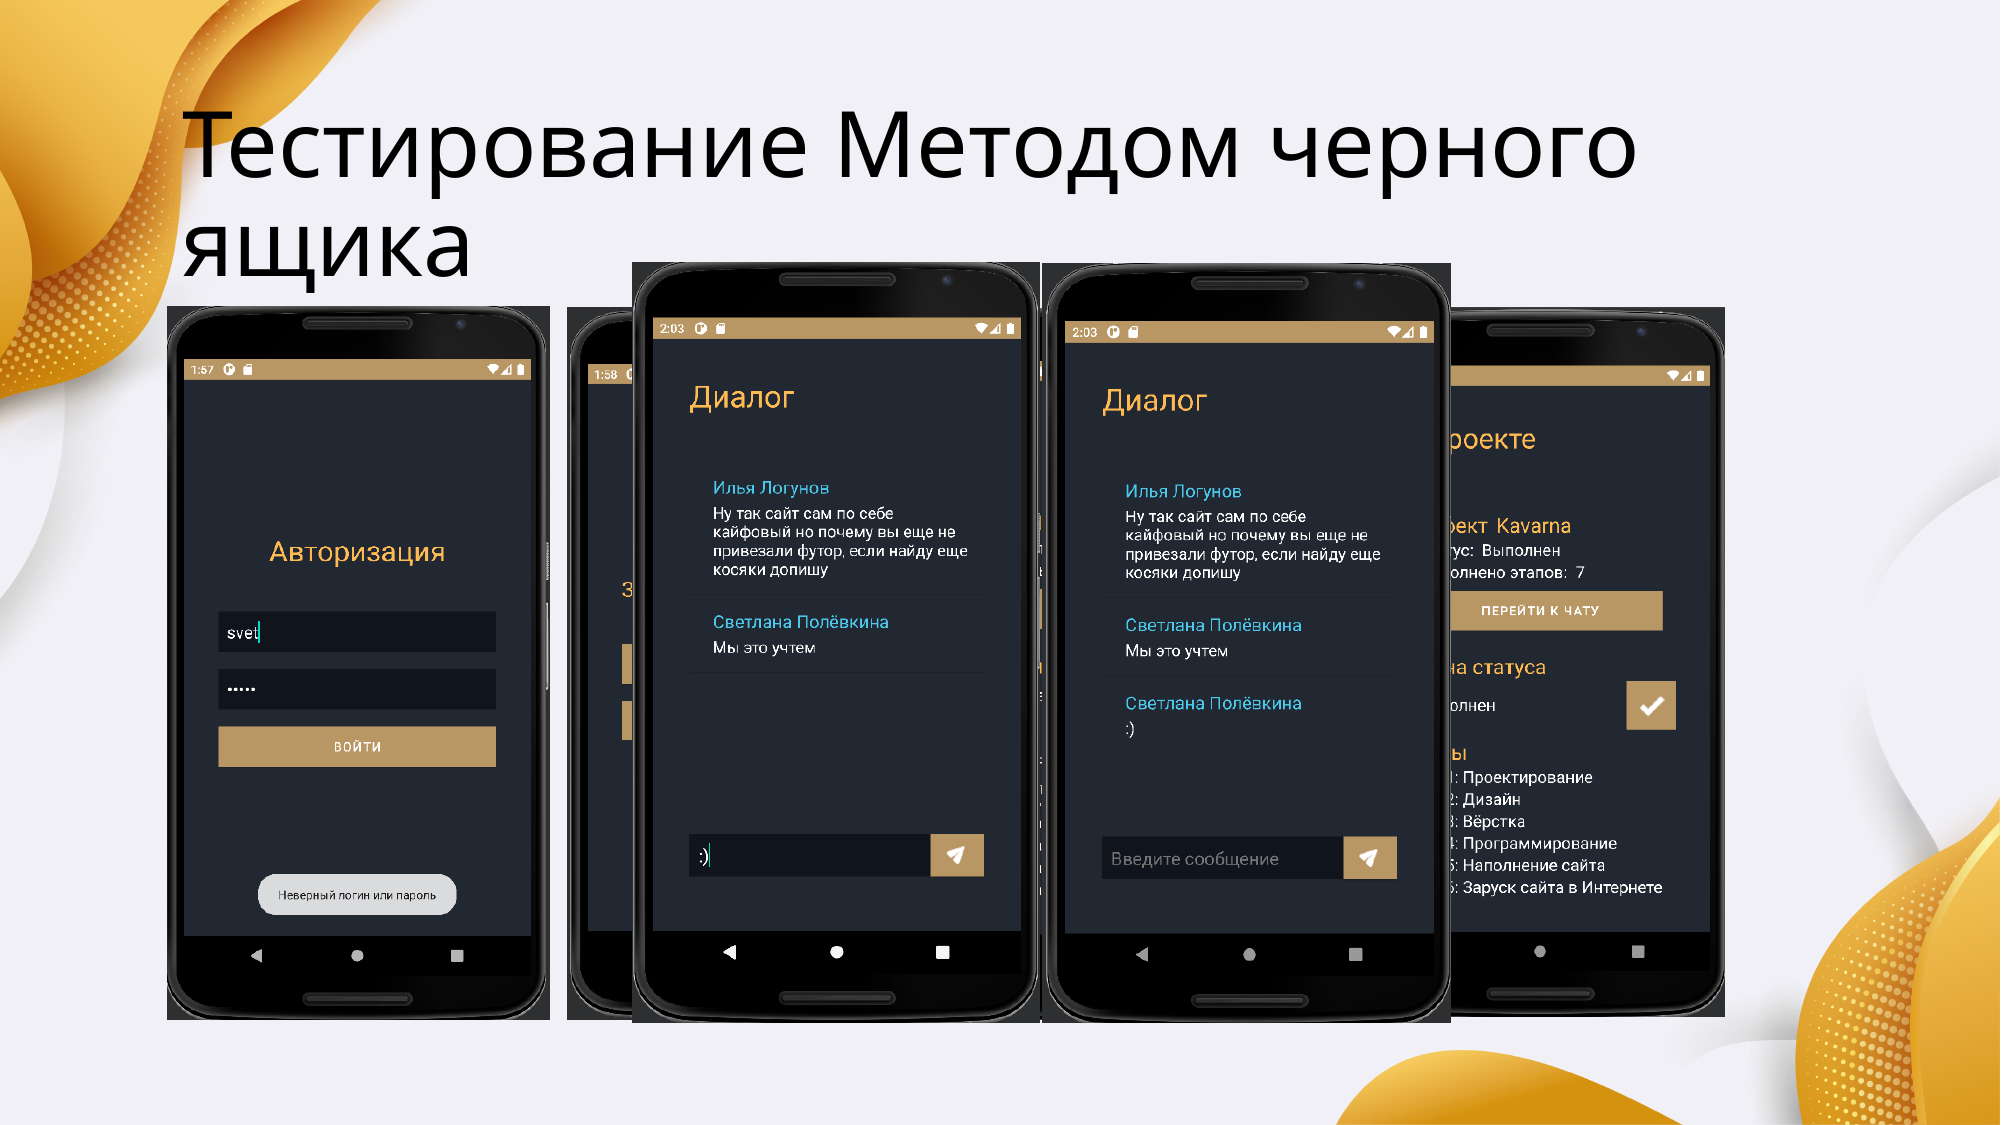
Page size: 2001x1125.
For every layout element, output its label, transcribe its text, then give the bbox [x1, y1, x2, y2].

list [167, 306, 550, 1021]
title Тестирование Методом черного ящика [167, 88, 1863, 307]
picture [0, 0, 2000, 1125]
